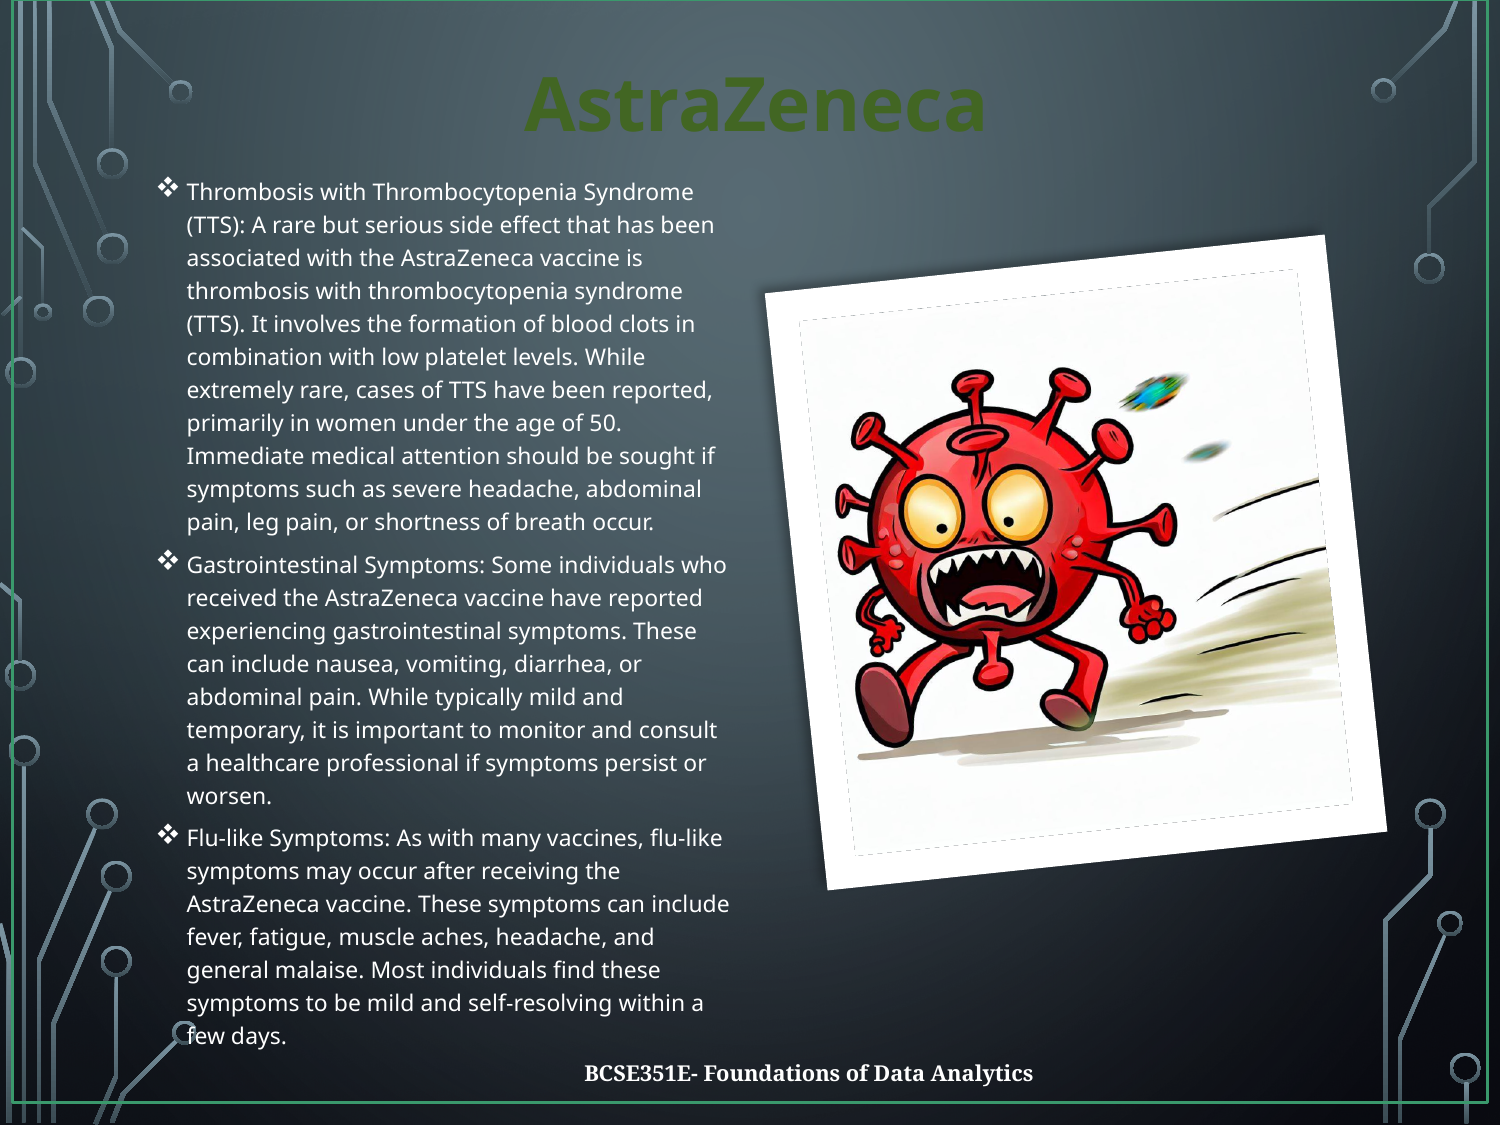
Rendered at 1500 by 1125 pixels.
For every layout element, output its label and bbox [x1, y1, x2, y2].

picture [800, 270, 1352, 855]
text_box [11, 0, 1489, 1104]
